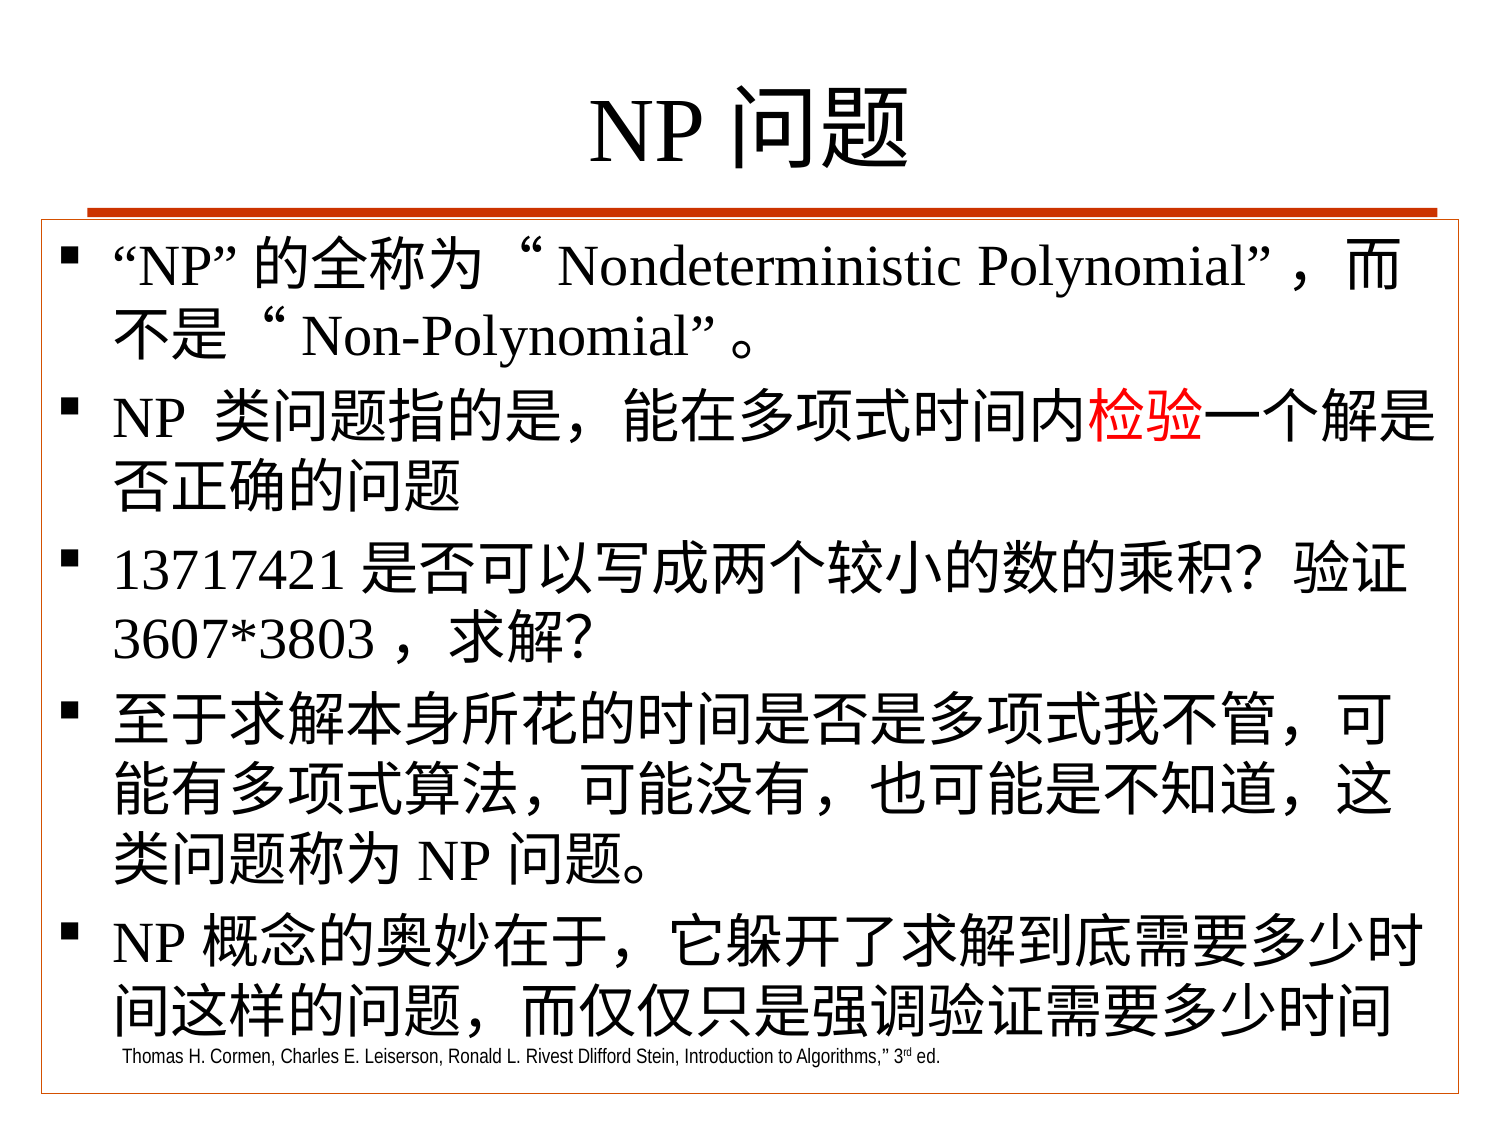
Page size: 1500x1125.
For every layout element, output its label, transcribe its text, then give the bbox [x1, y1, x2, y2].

title NP问题 [112, 30, 1388, 219]
list “NP”的全称为“Nondeterministic Polynomial”，而不是“Non-Polynomial”。 NP 类问题指的是，能在多项式时间内检验一个解是否正确的问题 13717421是否可以写成两个较小的数的乘积？验证3607*3803，求解？ 至于求解本身所花的时间是否是多项式我不管，可能有多项式算法，可能没有，也可能是不知道，这类问题称为NP问题。 NP概念的奥妙在于，它躲开了求解到底需要多少时间这样的问题，而仅仅只是强调验证需要多少时间 [41, 219, 1459, 1094]
